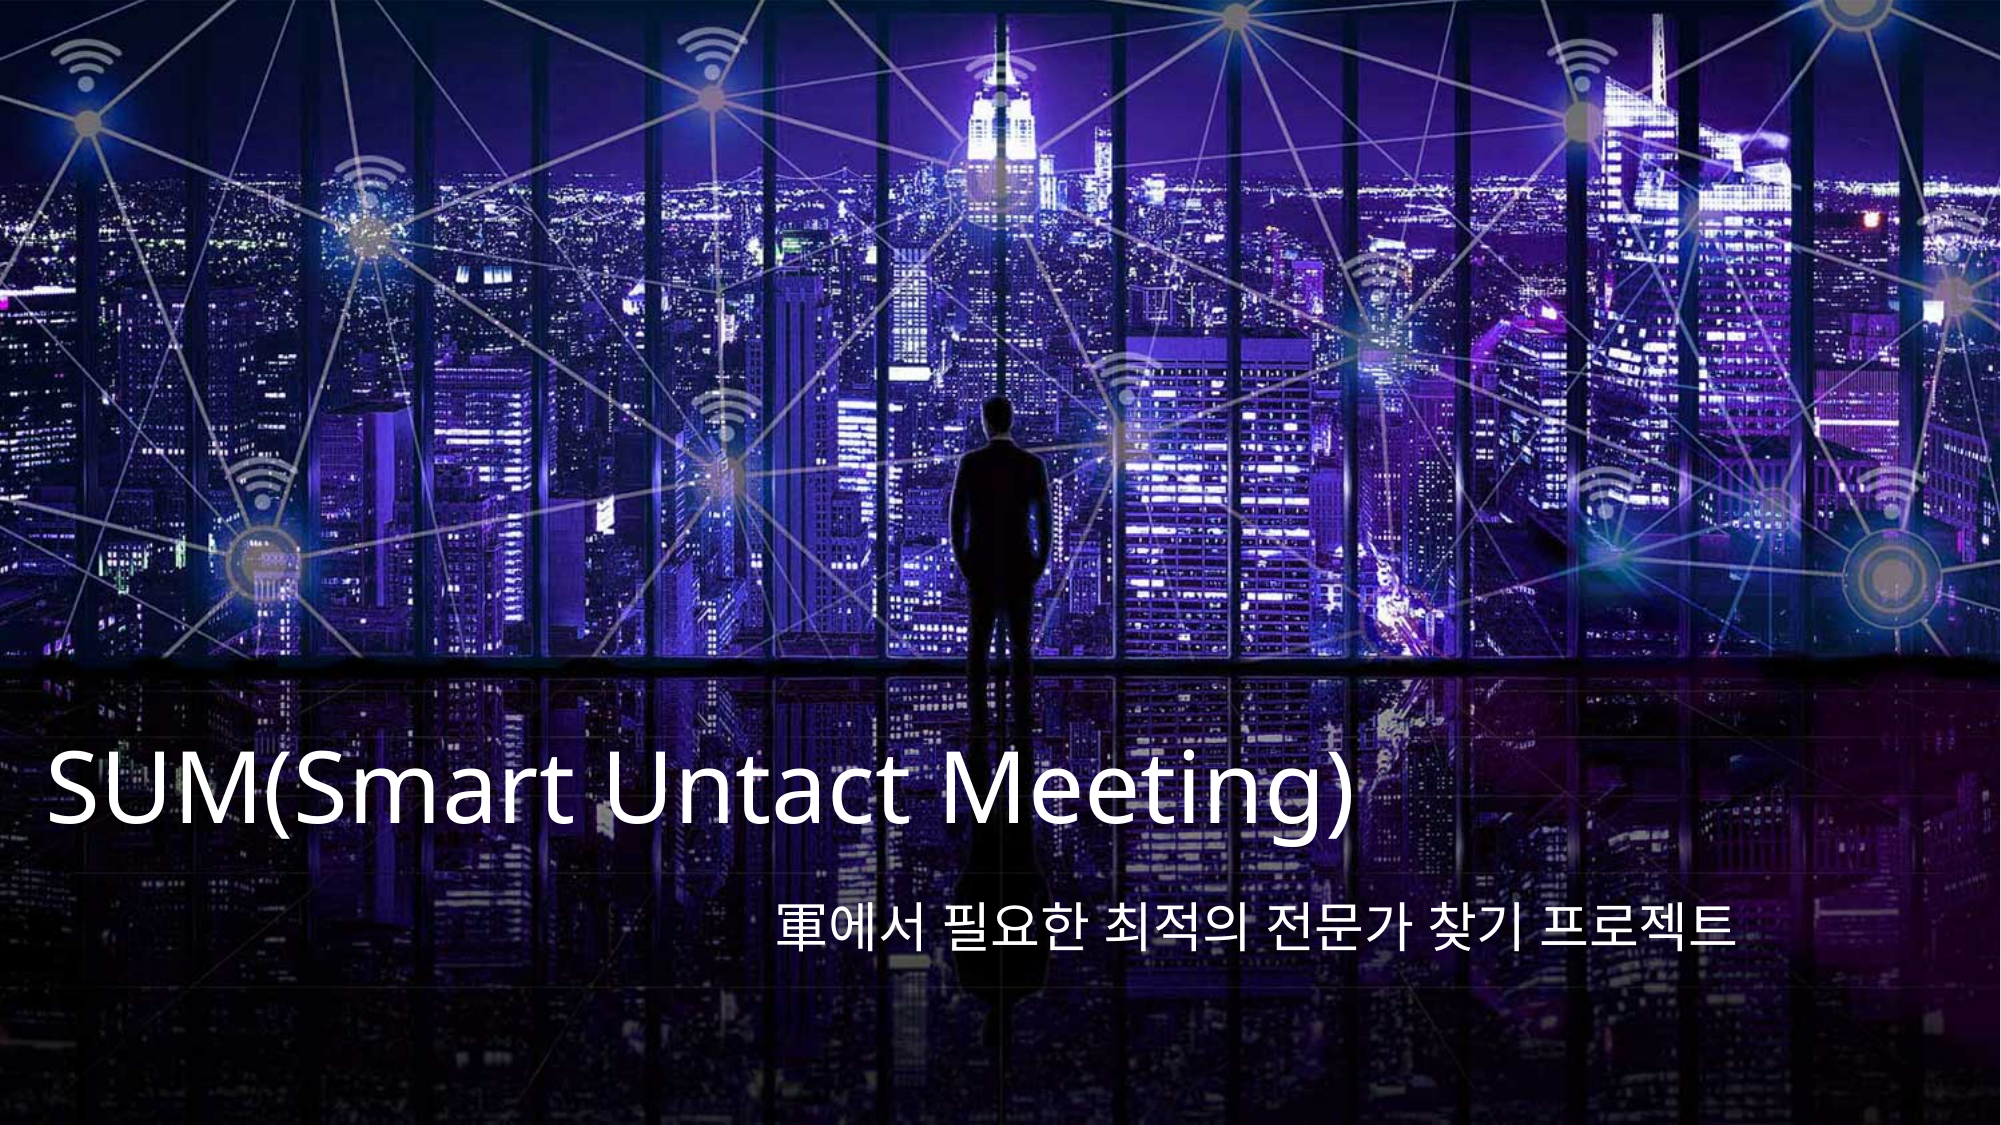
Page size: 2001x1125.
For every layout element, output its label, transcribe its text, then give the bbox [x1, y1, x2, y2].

text_box 軍에서 필요한 최적의 전문가 찾기 프로젝트 [257, 885, 2000, 966]
text_box SUM(Smart Untact Meeting) [0, 716, 1702, 851]
picture [0, 0, 2001, 1125]
